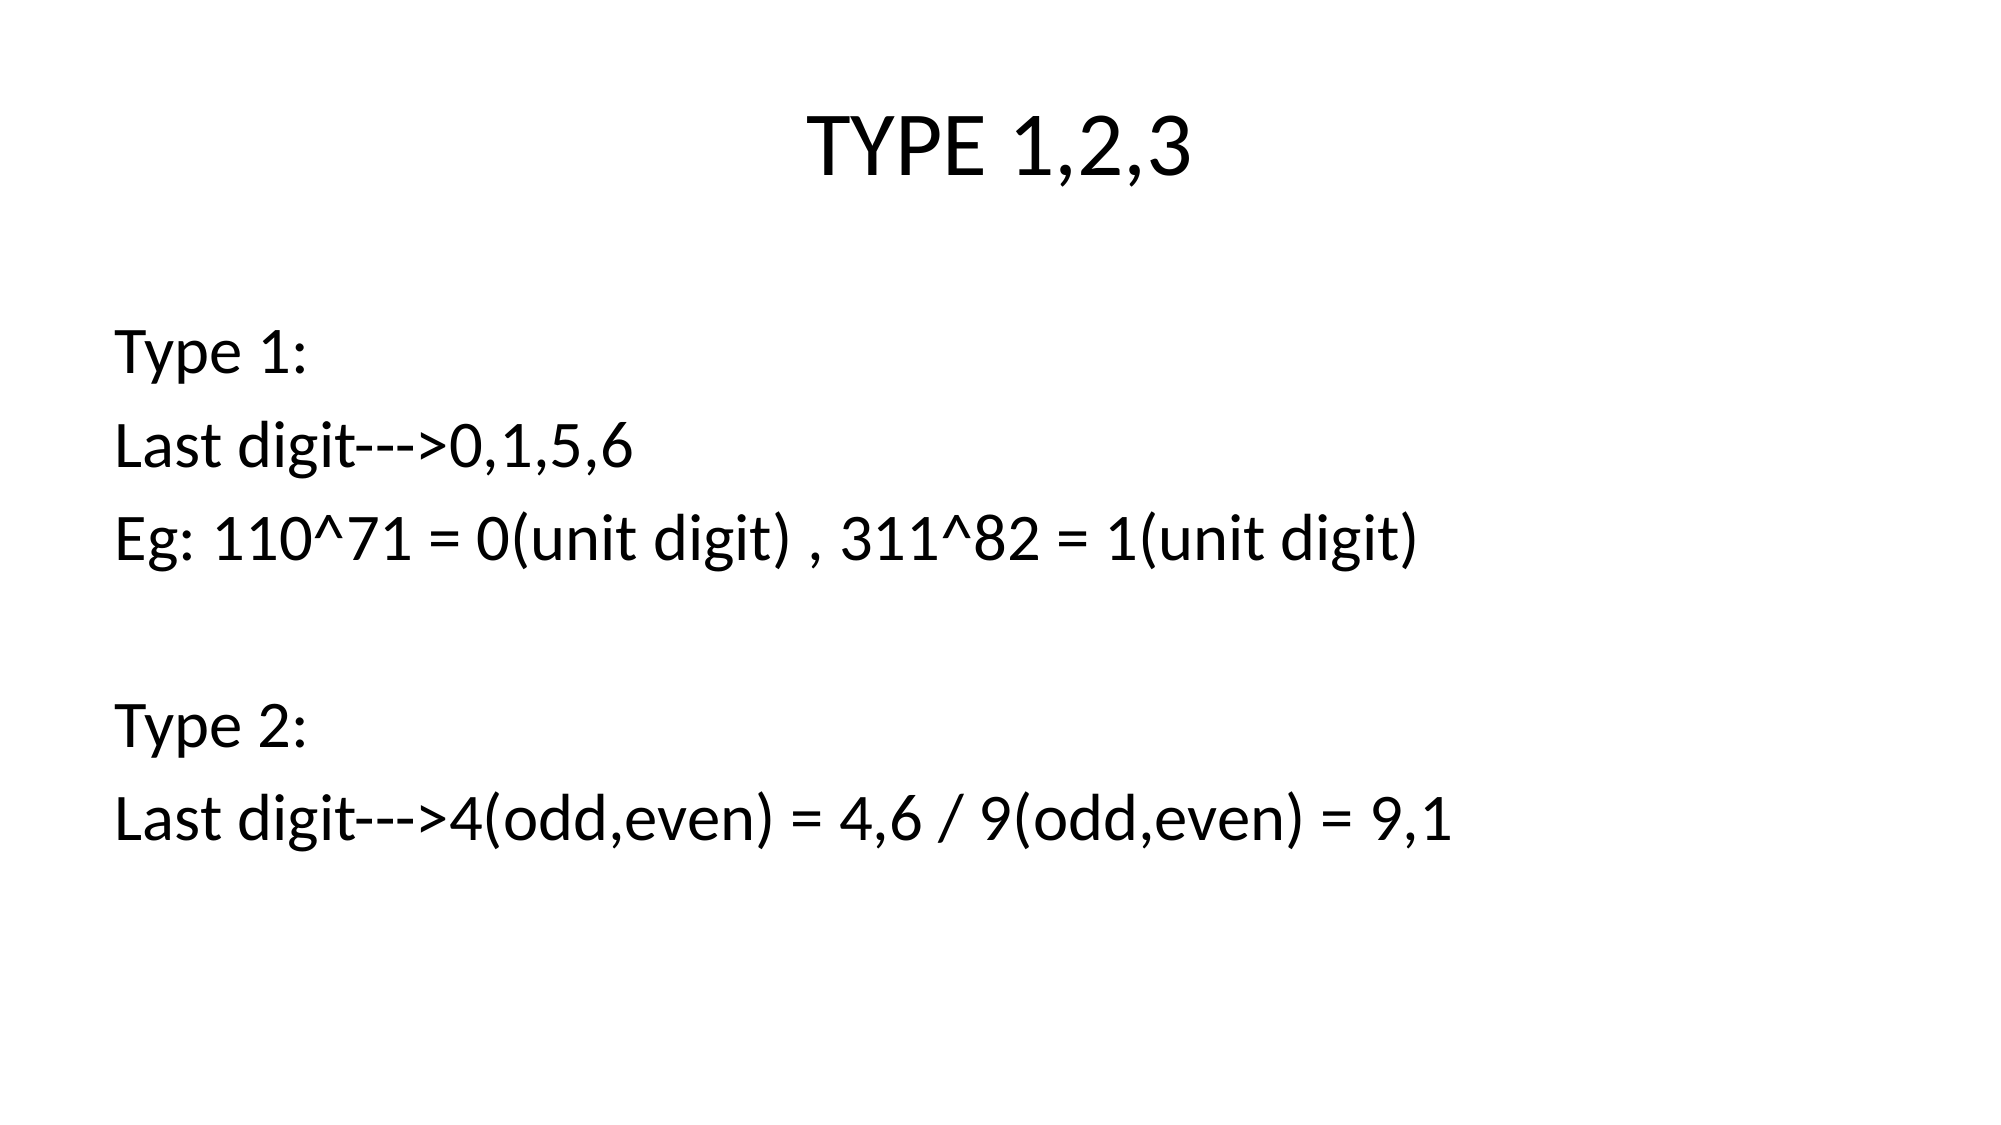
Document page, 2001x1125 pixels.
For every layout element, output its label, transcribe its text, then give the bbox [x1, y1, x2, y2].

list Type 1: Last digit--->0,1,5,6 Eg: 110^71 = 0(unit digit) , 311^82 = 1(unit digit) Type 2: Last digit--->4(odd,even) = 4,6 / 9(odd,even) = 9,1 [99, 206, 1900, 1036]
title TYPE 1,2,3 [99, 45, 1900, 206]
